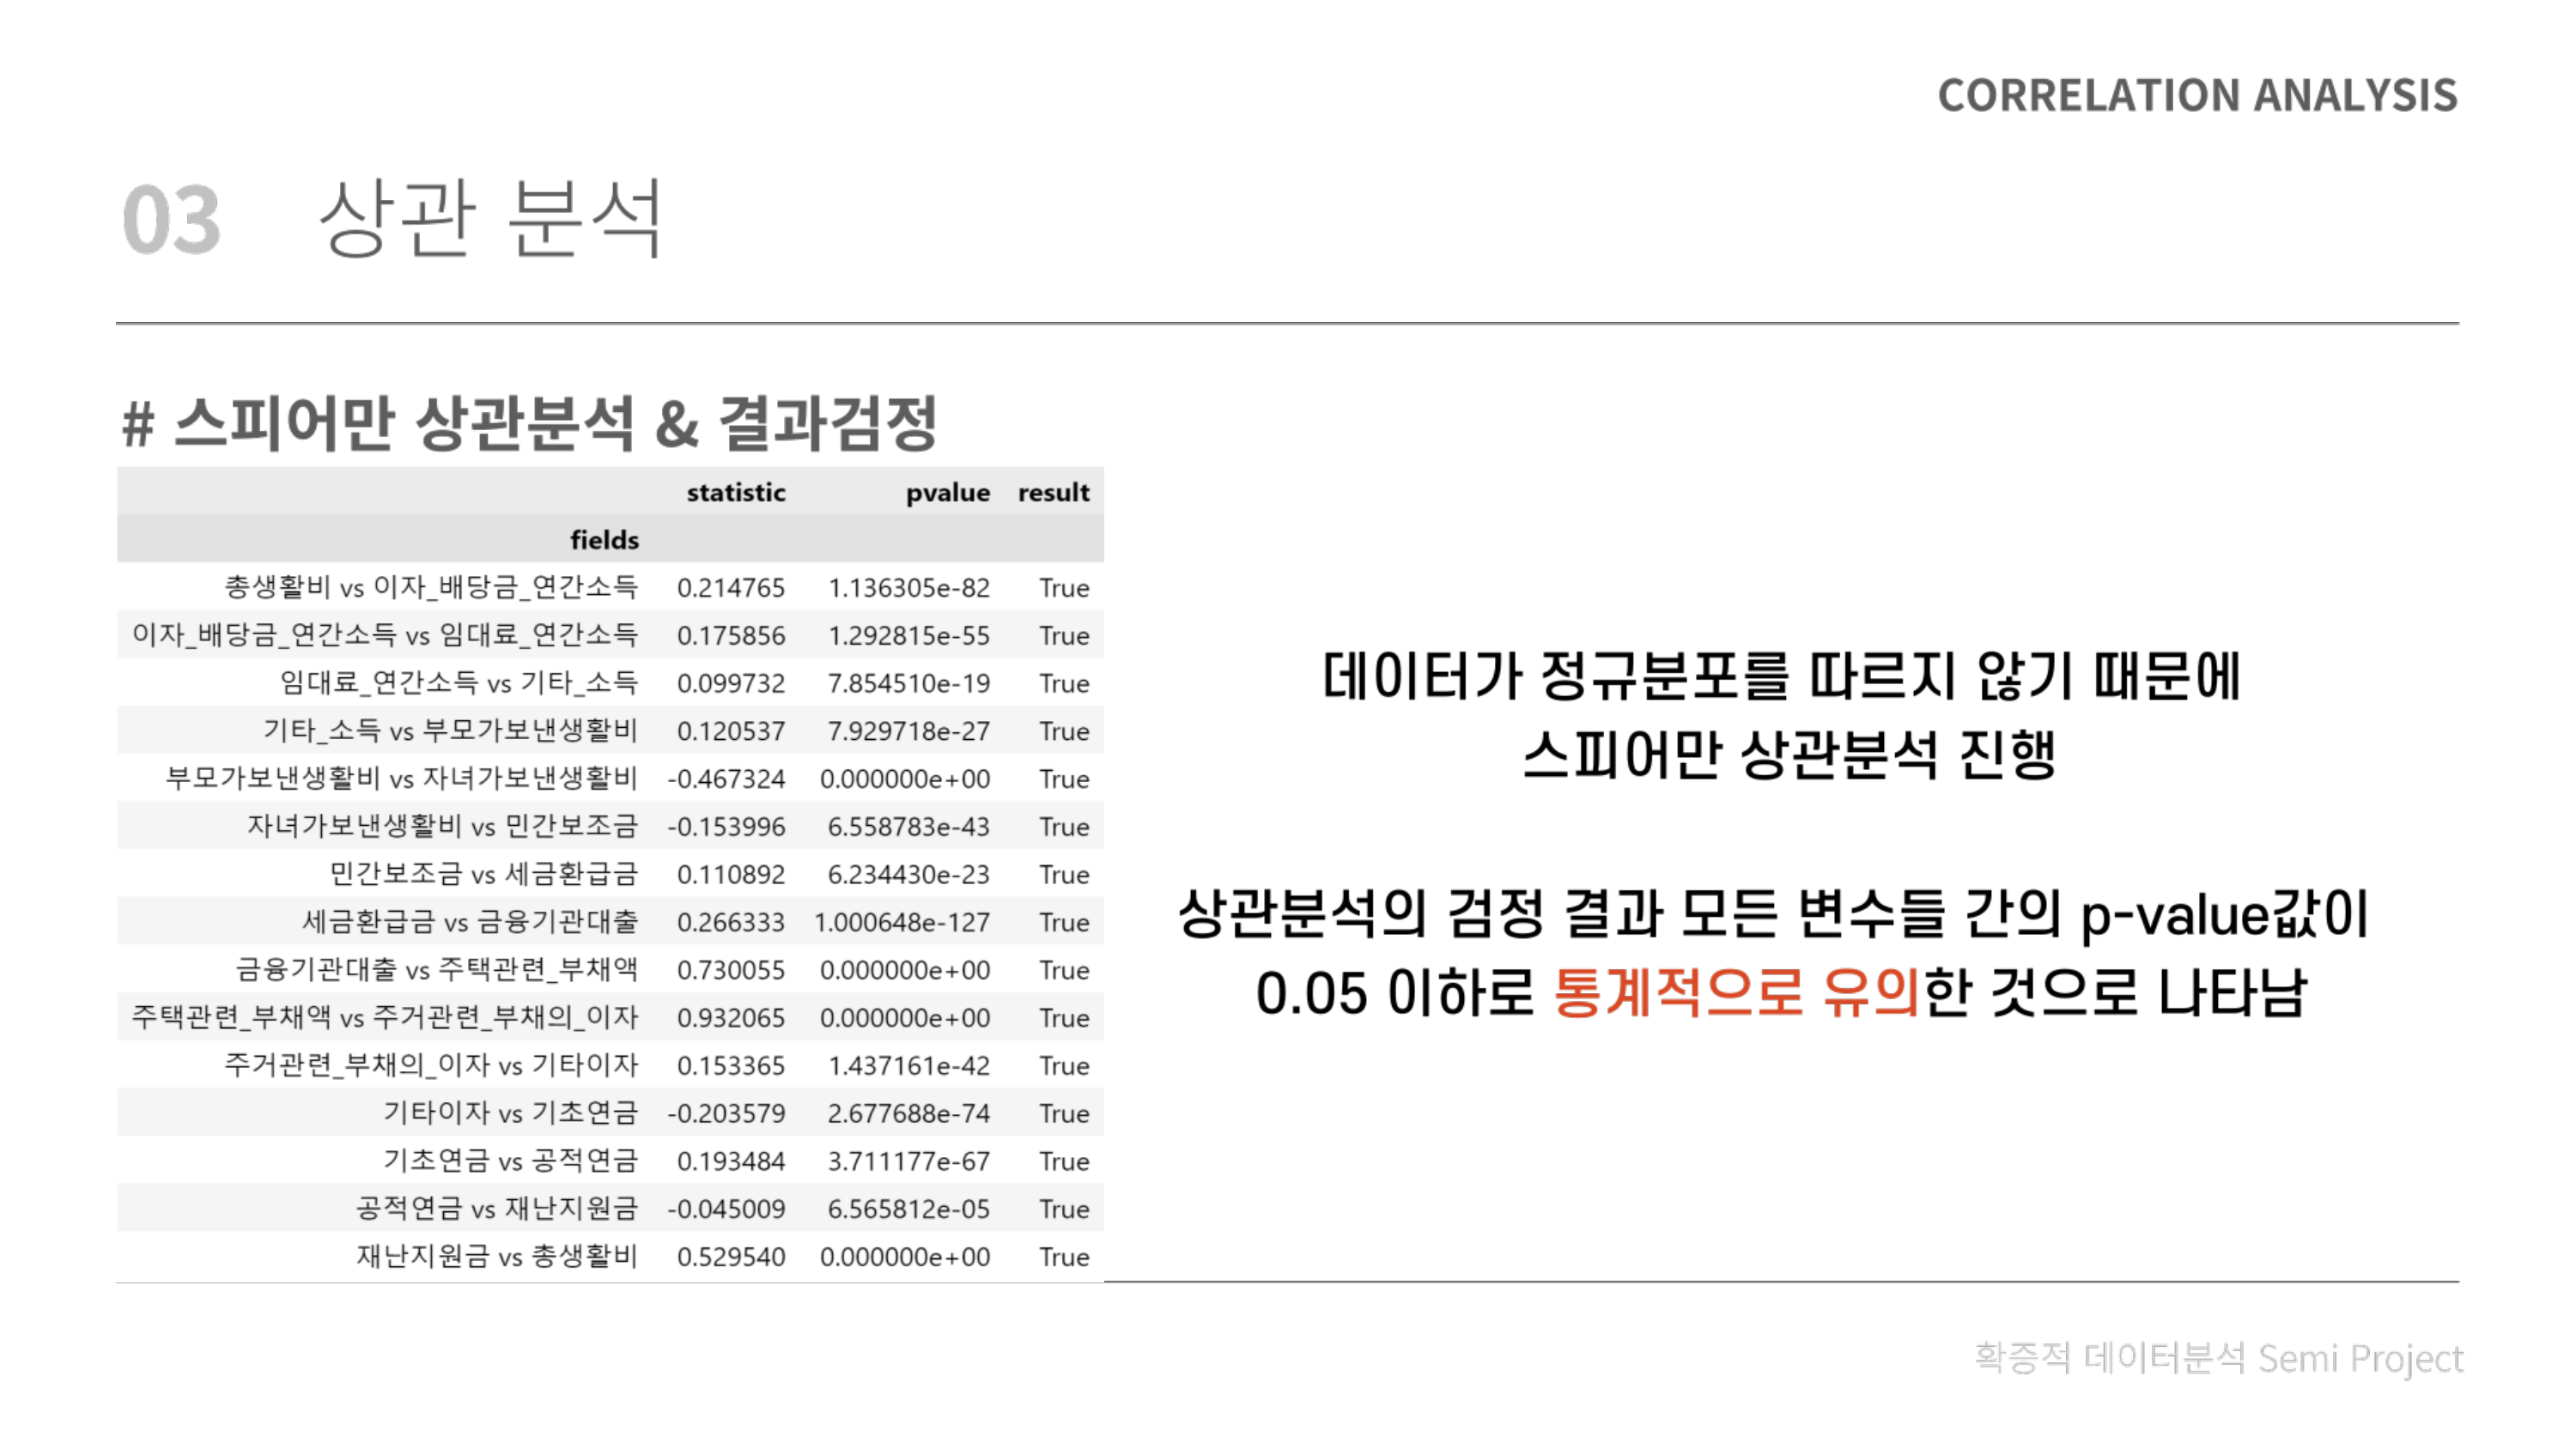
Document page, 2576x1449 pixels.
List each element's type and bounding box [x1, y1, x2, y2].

picture [1478, 1319, 2576, 1417]
text_box [116, 463, 1105, 1282]
picture [1018, 622, 2509, 1079]
picture [1544, 48, 2576, 166]
text_box [756, 322, 2460, 325]
text_box [1108, 1280, 2460, 1283]
picture [90, 92, 995, 524]
